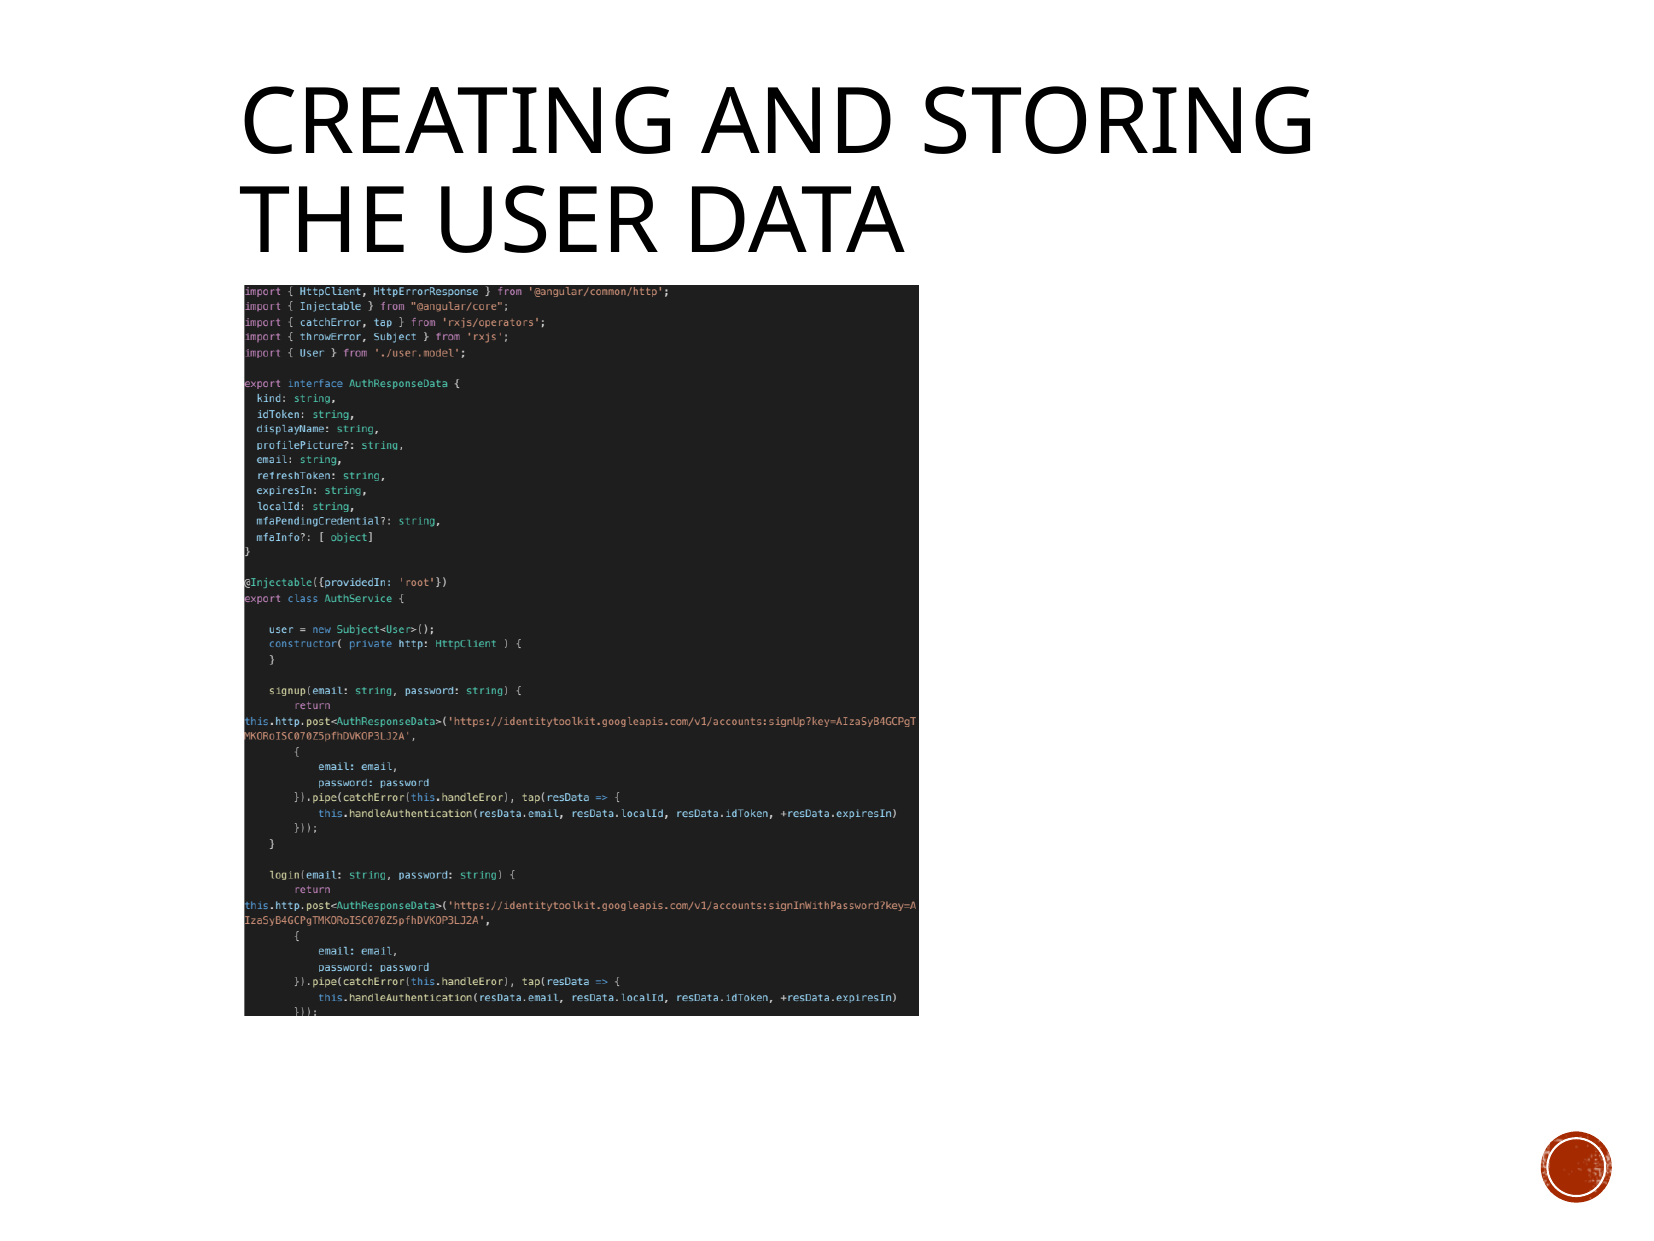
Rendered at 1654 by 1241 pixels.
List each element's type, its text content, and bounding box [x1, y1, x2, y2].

title CREATING AND STORING THE USER DATA [224, 66, 1495, 282]
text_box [247, 284, 917, 1015]
